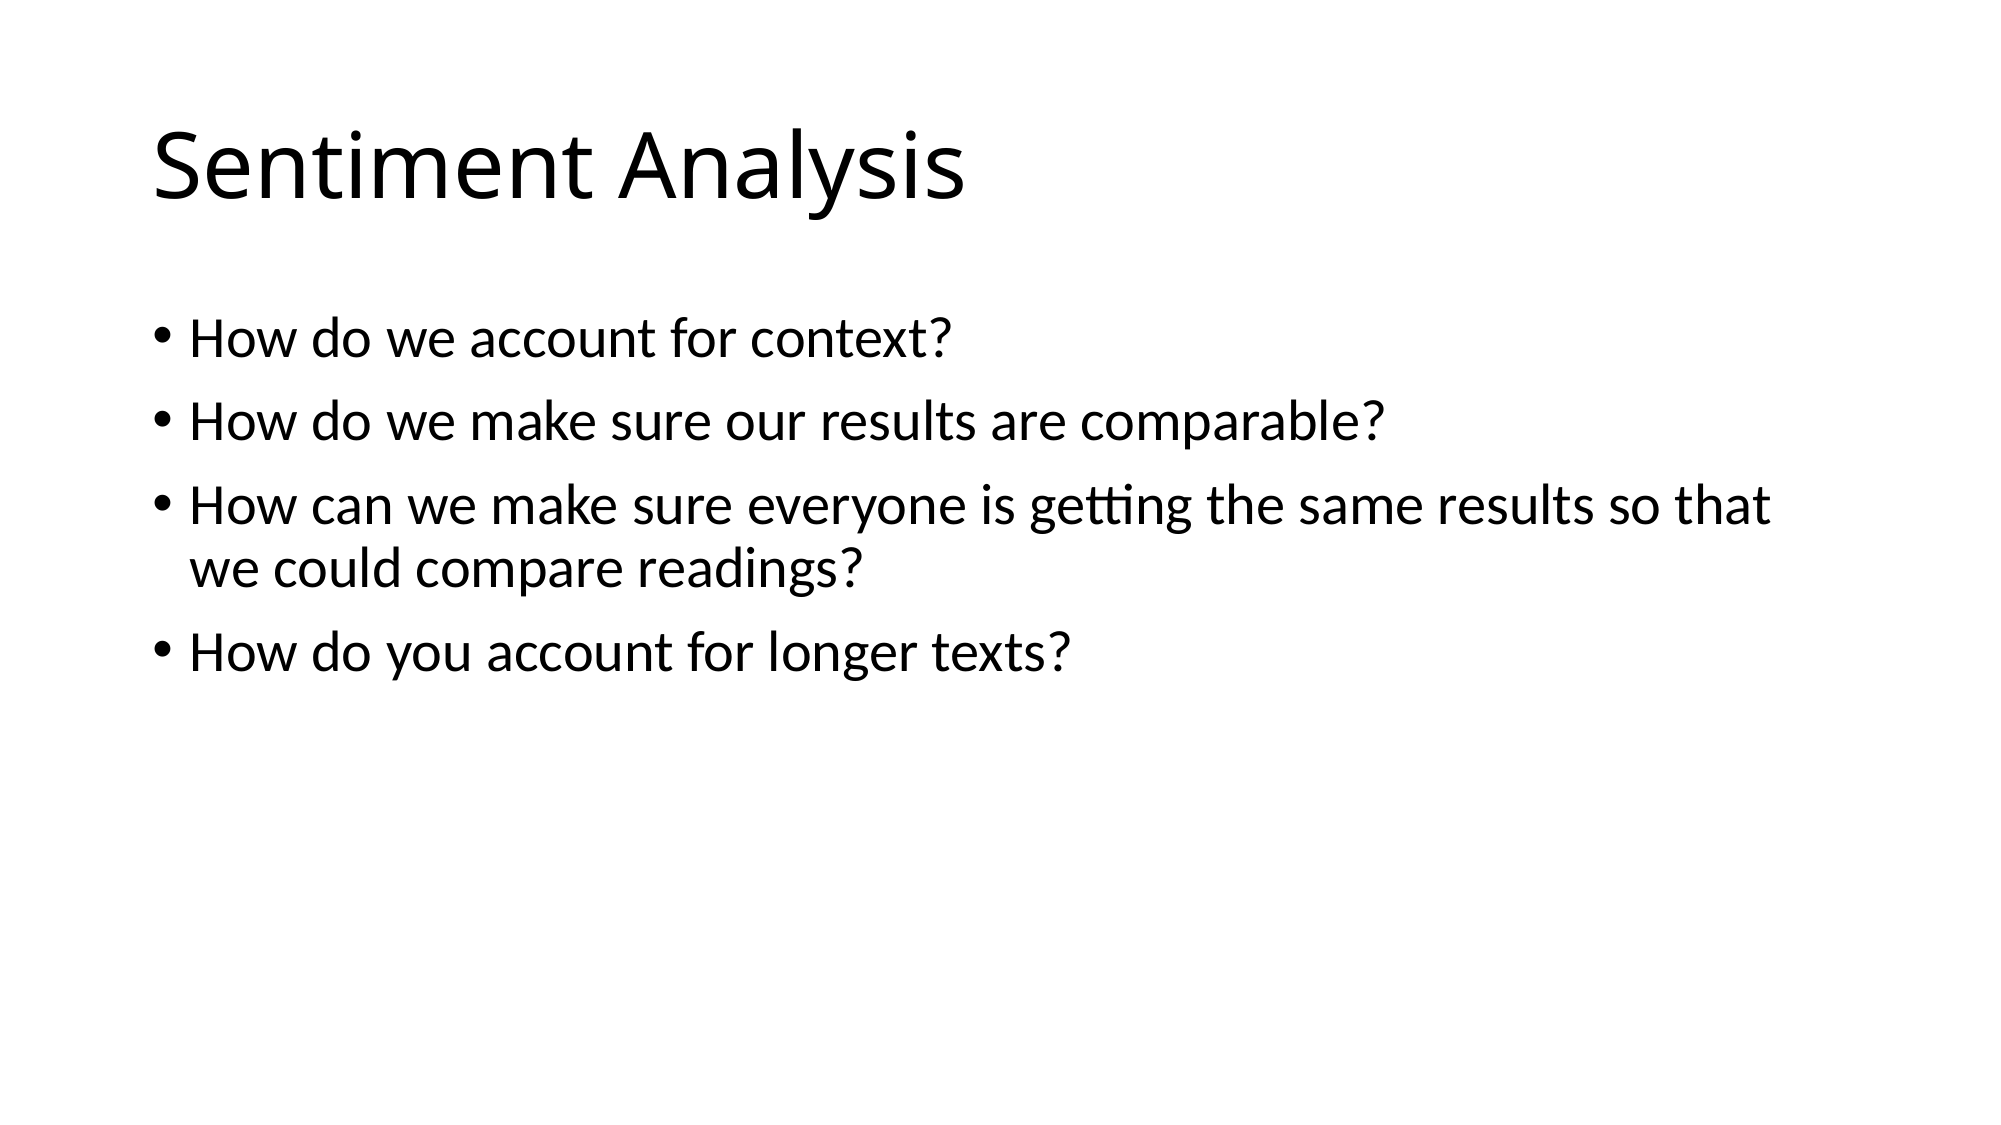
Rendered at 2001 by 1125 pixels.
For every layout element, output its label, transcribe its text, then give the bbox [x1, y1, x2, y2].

title Sentiment Analysis [137, 59, 1863, 278]
list How do we account for context? How do we make sure our results are comparable? How can we make sure everyone is getting the same results so that we could compare readings? How do you account for longer texts? [137, 299, 1863, 1014]
